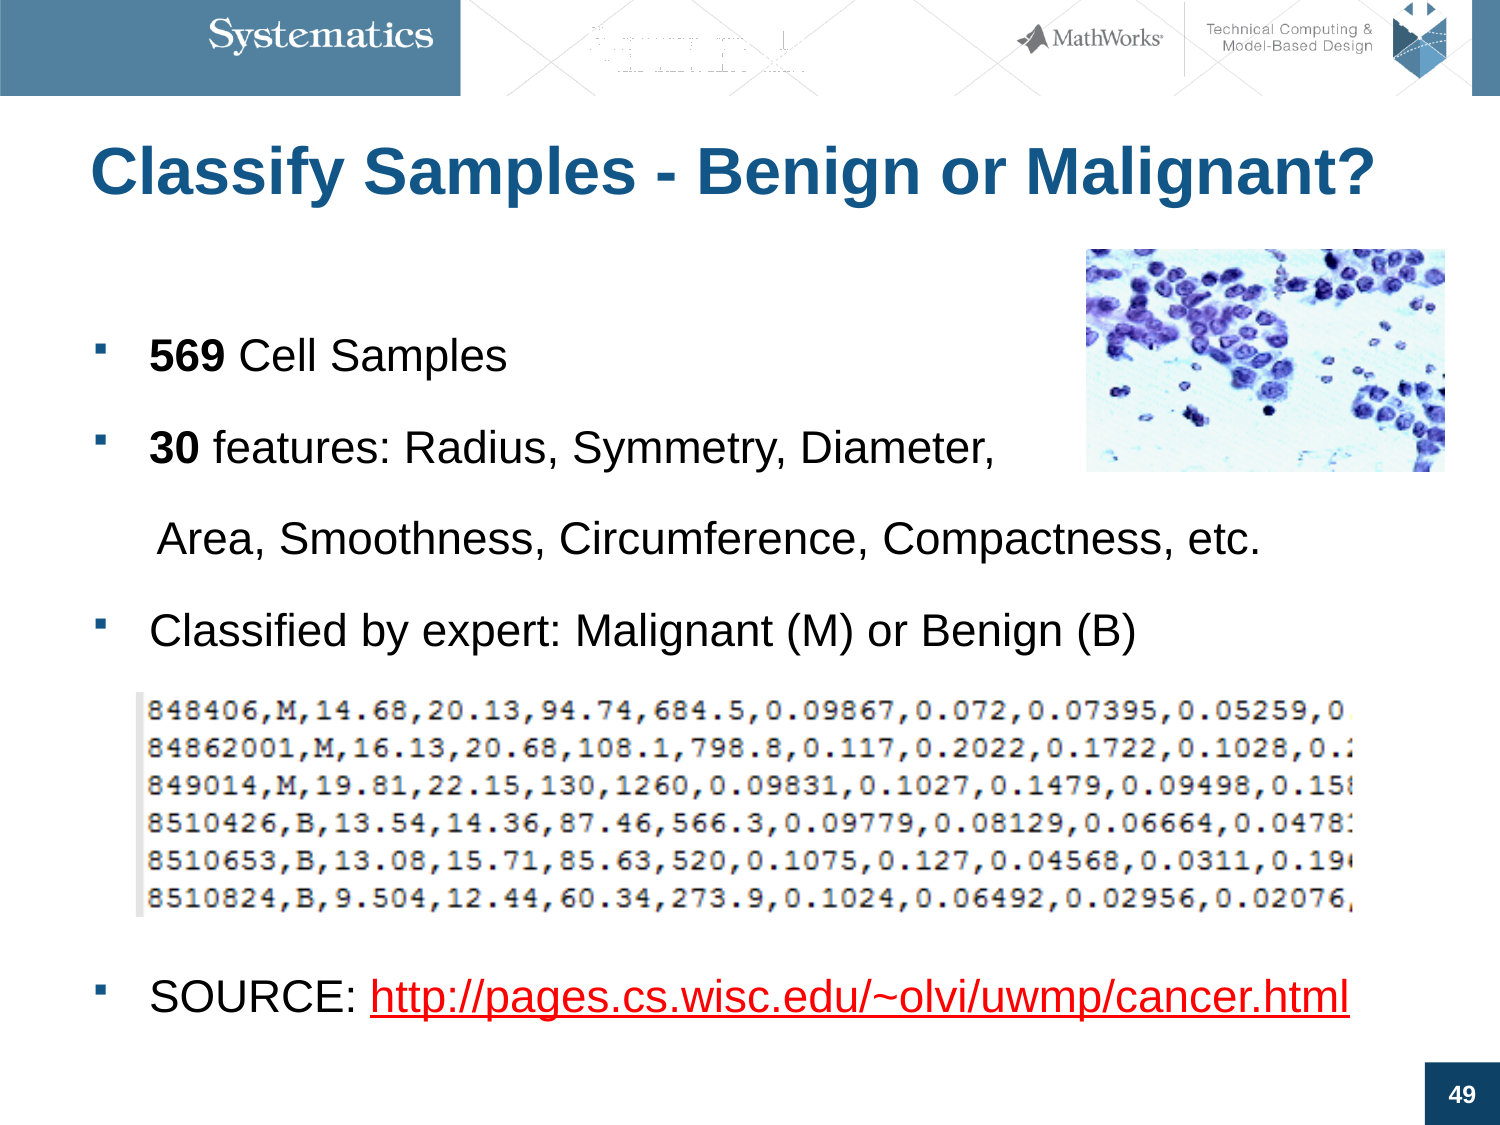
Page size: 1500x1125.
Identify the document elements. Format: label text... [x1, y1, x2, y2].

title Classify Samples - Benign or Malignant? [75, 120, 1400, 308]
picture [0, 0, 1500, 96]
list 569 Cell Samples 30 features: Radius, Symmetry, Diameter, Area, Smoothness, Circumference, Compactness, etc. Classified by expert: Malignant (M) or Benign (B) SOURCE: http://pages.cs.wisc.edu/~olvi/uwmp/cancer.html [77, 290, 1403, 1071]
picture [1086, 248, 1446, 472]
picture [135, 692, 1353, 918]
